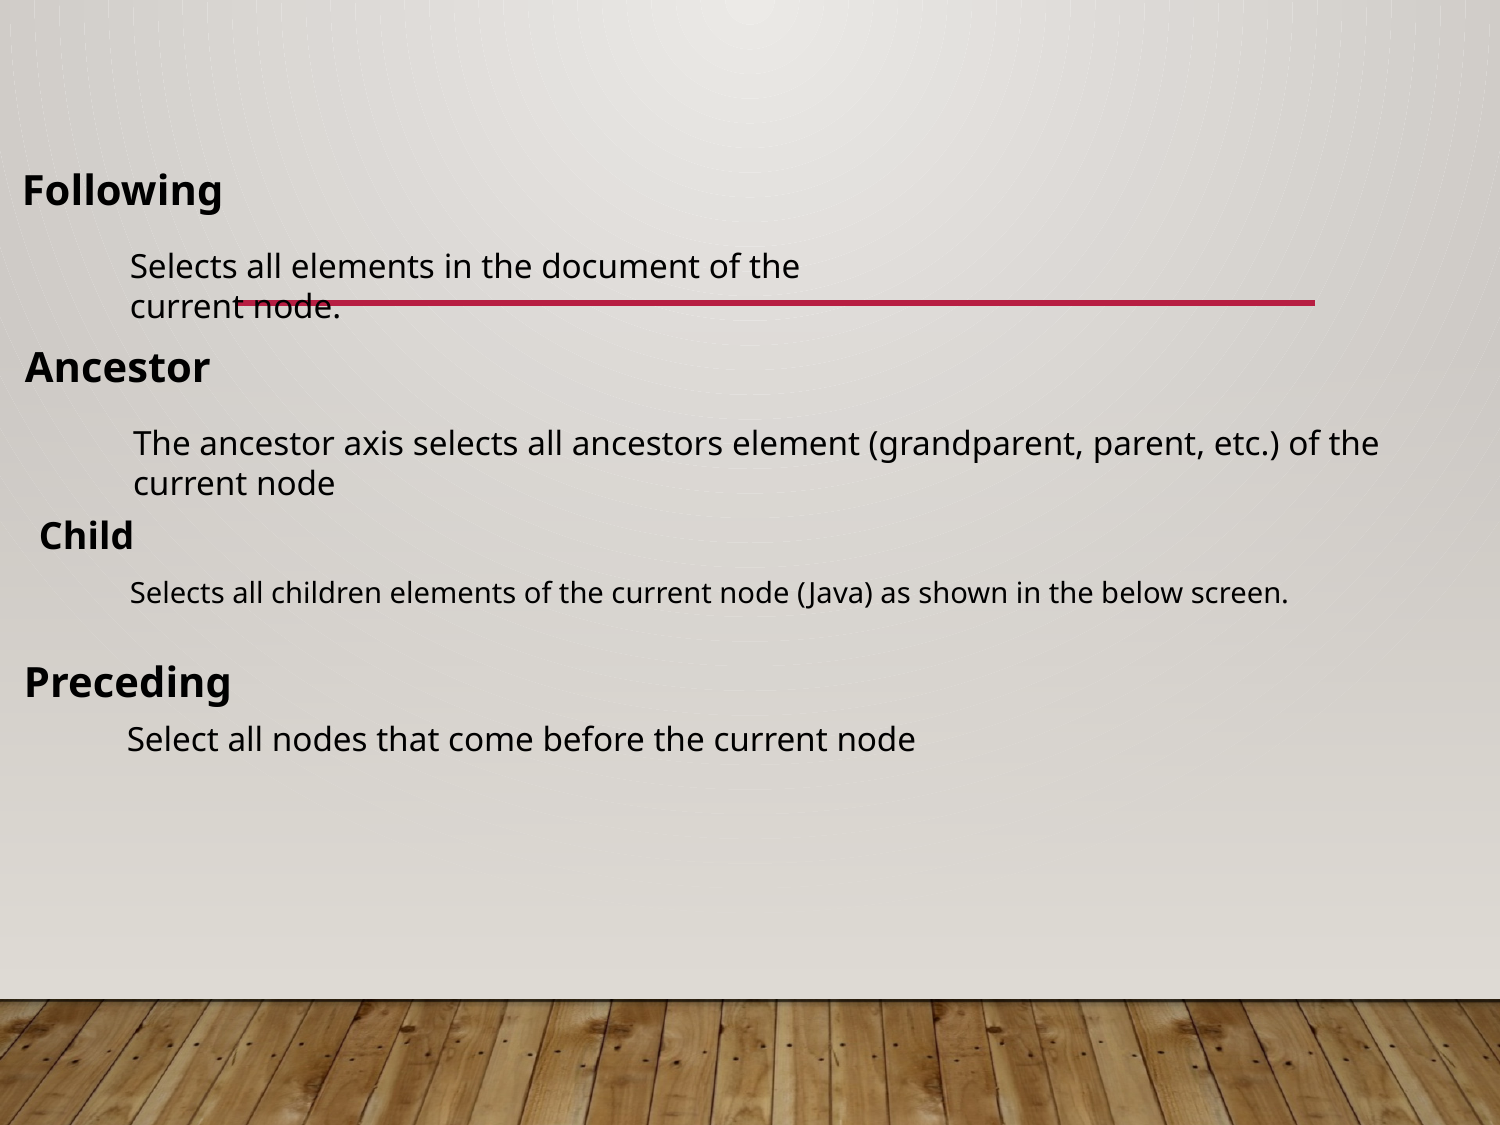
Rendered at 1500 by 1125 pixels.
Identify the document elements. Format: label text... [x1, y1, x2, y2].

text_box Selects all children elements of the current node (Java) as shown in the below screen. [115, 566, 1430, 617]
text_box Selects all elements in the document of the current node. [115, 237, 913, 333]
text_box The ancestor axis selects all ancestors element (grandparent, parent, etc.) of the current node [118, 414, 1433, 510]
text_box Child [24, 504, 150, 565]
text_box Select all nodes that come before the current node [112, 710, 1427, 765]
text_box Following [7, 156, 239, 222]
picture [0, 999, 1500, 1125]
text_box Preceding [9, 648, 248, 713]
text_box Ancestor [10, 333, 226, 399]
